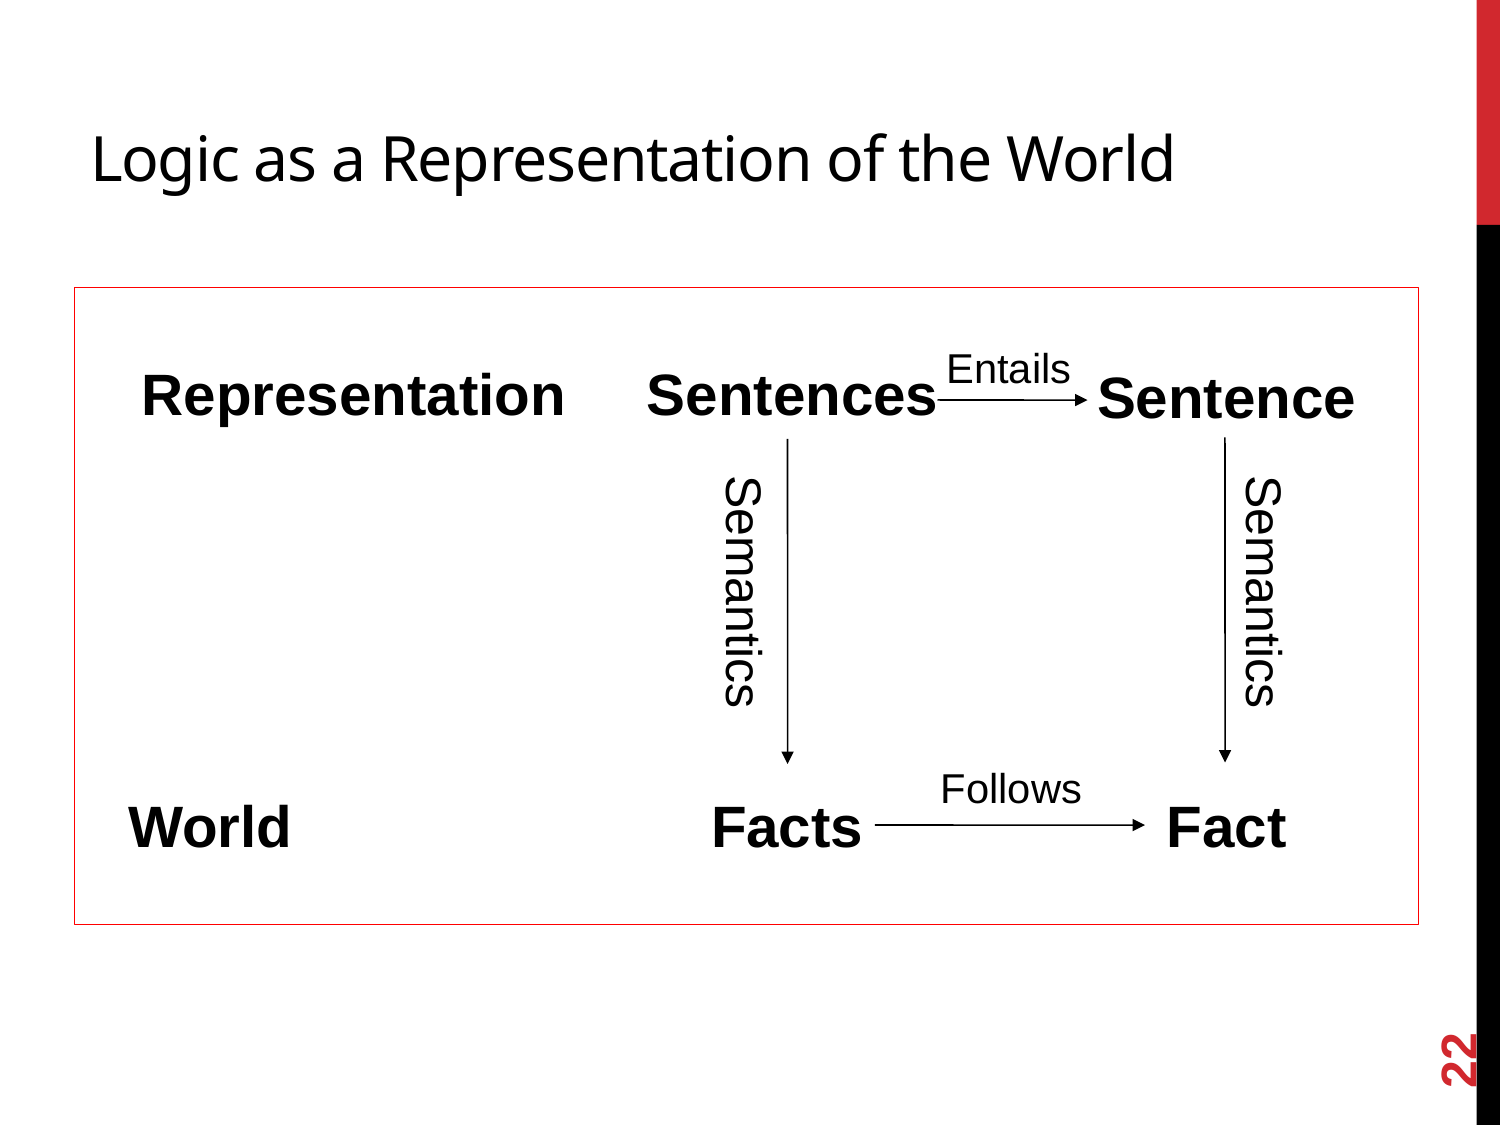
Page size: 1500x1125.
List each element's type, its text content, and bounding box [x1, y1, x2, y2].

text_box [74, 286, 1420, 926]
title Logic as a Representation of the World [75, 25, 1400, 202]
text_box 22 [1418, 887, 1479, 1104]
